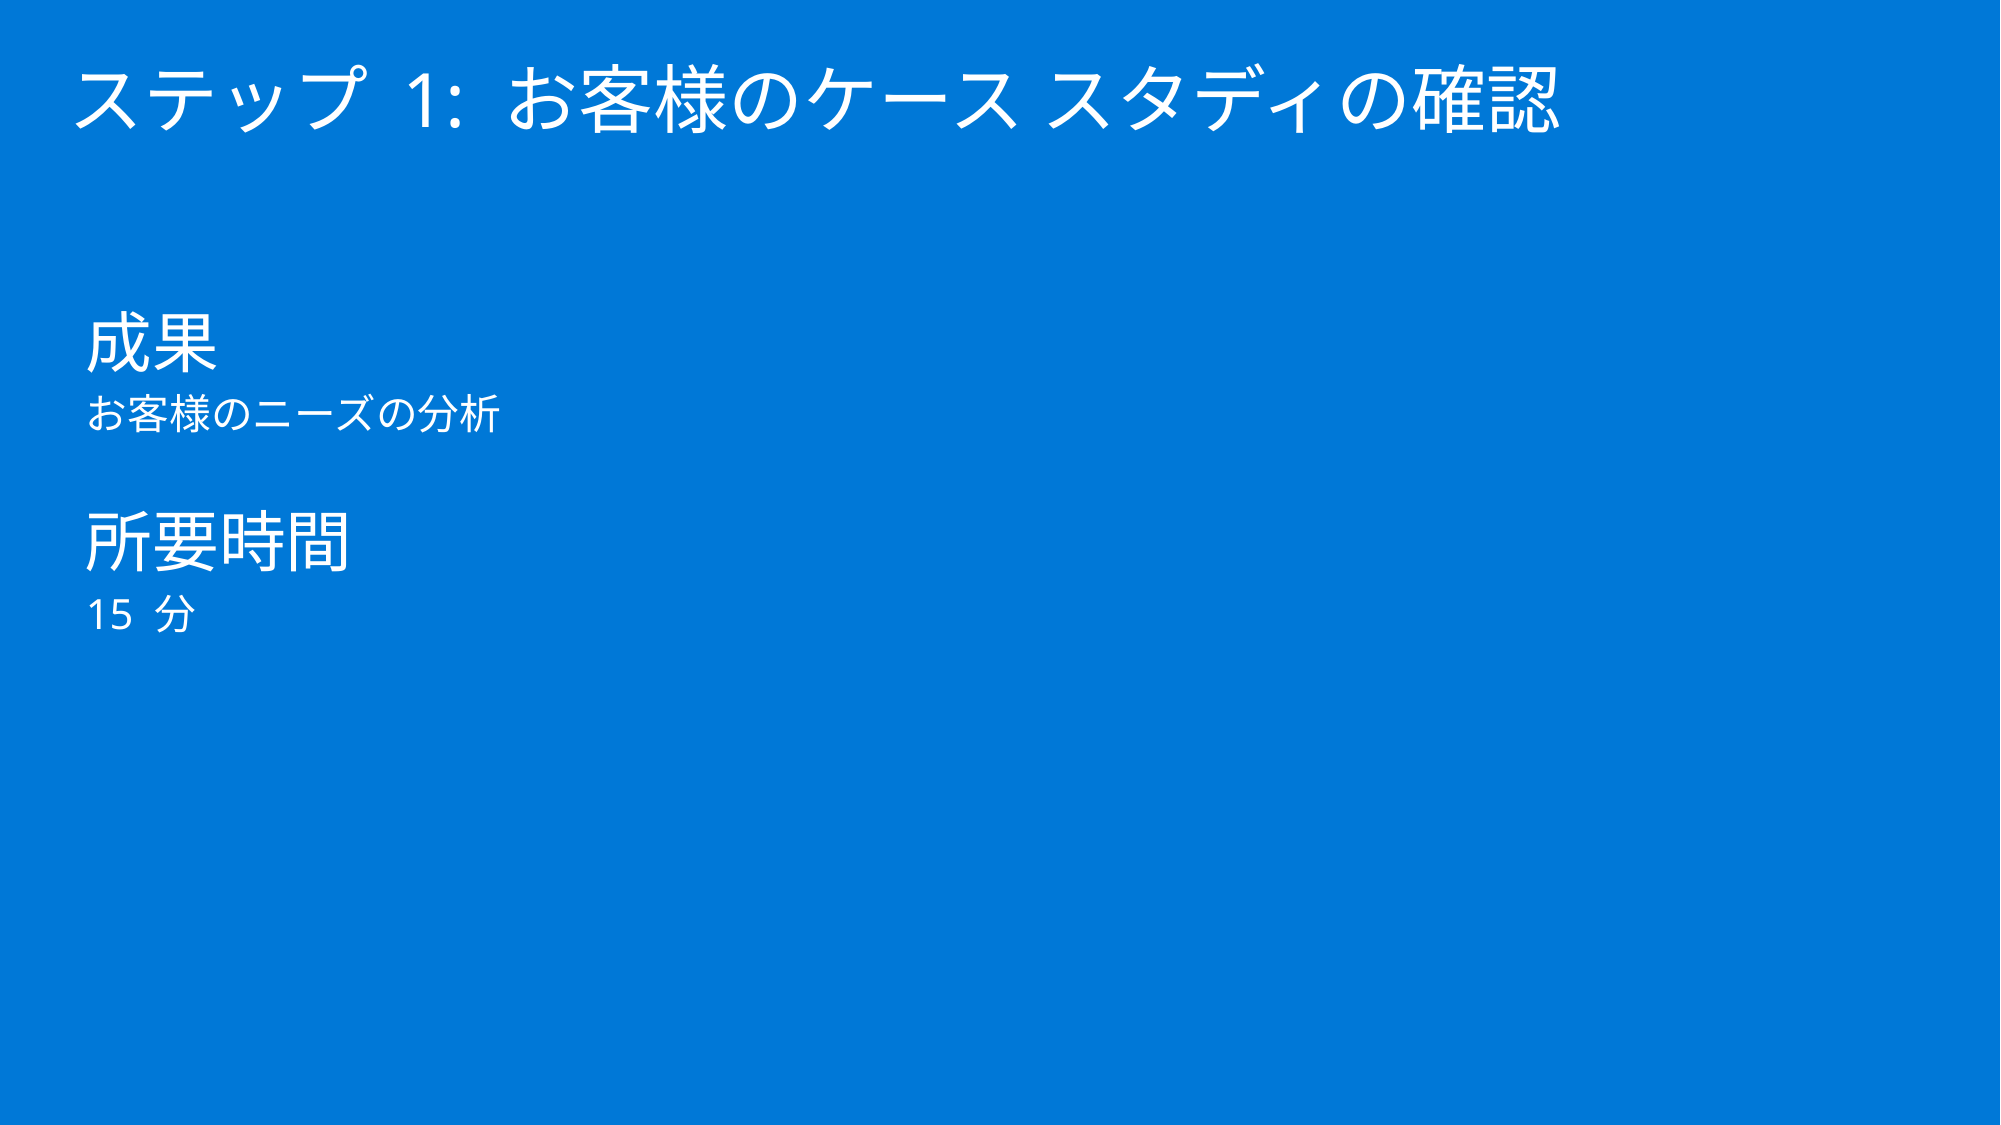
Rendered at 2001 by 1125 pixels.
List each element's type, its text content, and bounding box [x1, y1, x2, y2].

text_box 成果 お客様のニーズの分析 所要時間 15 分 [55, 285, 1245, 712]
title ステップ 1: お客様のケース スタディの確認 [44, 47, 1957, 196]
